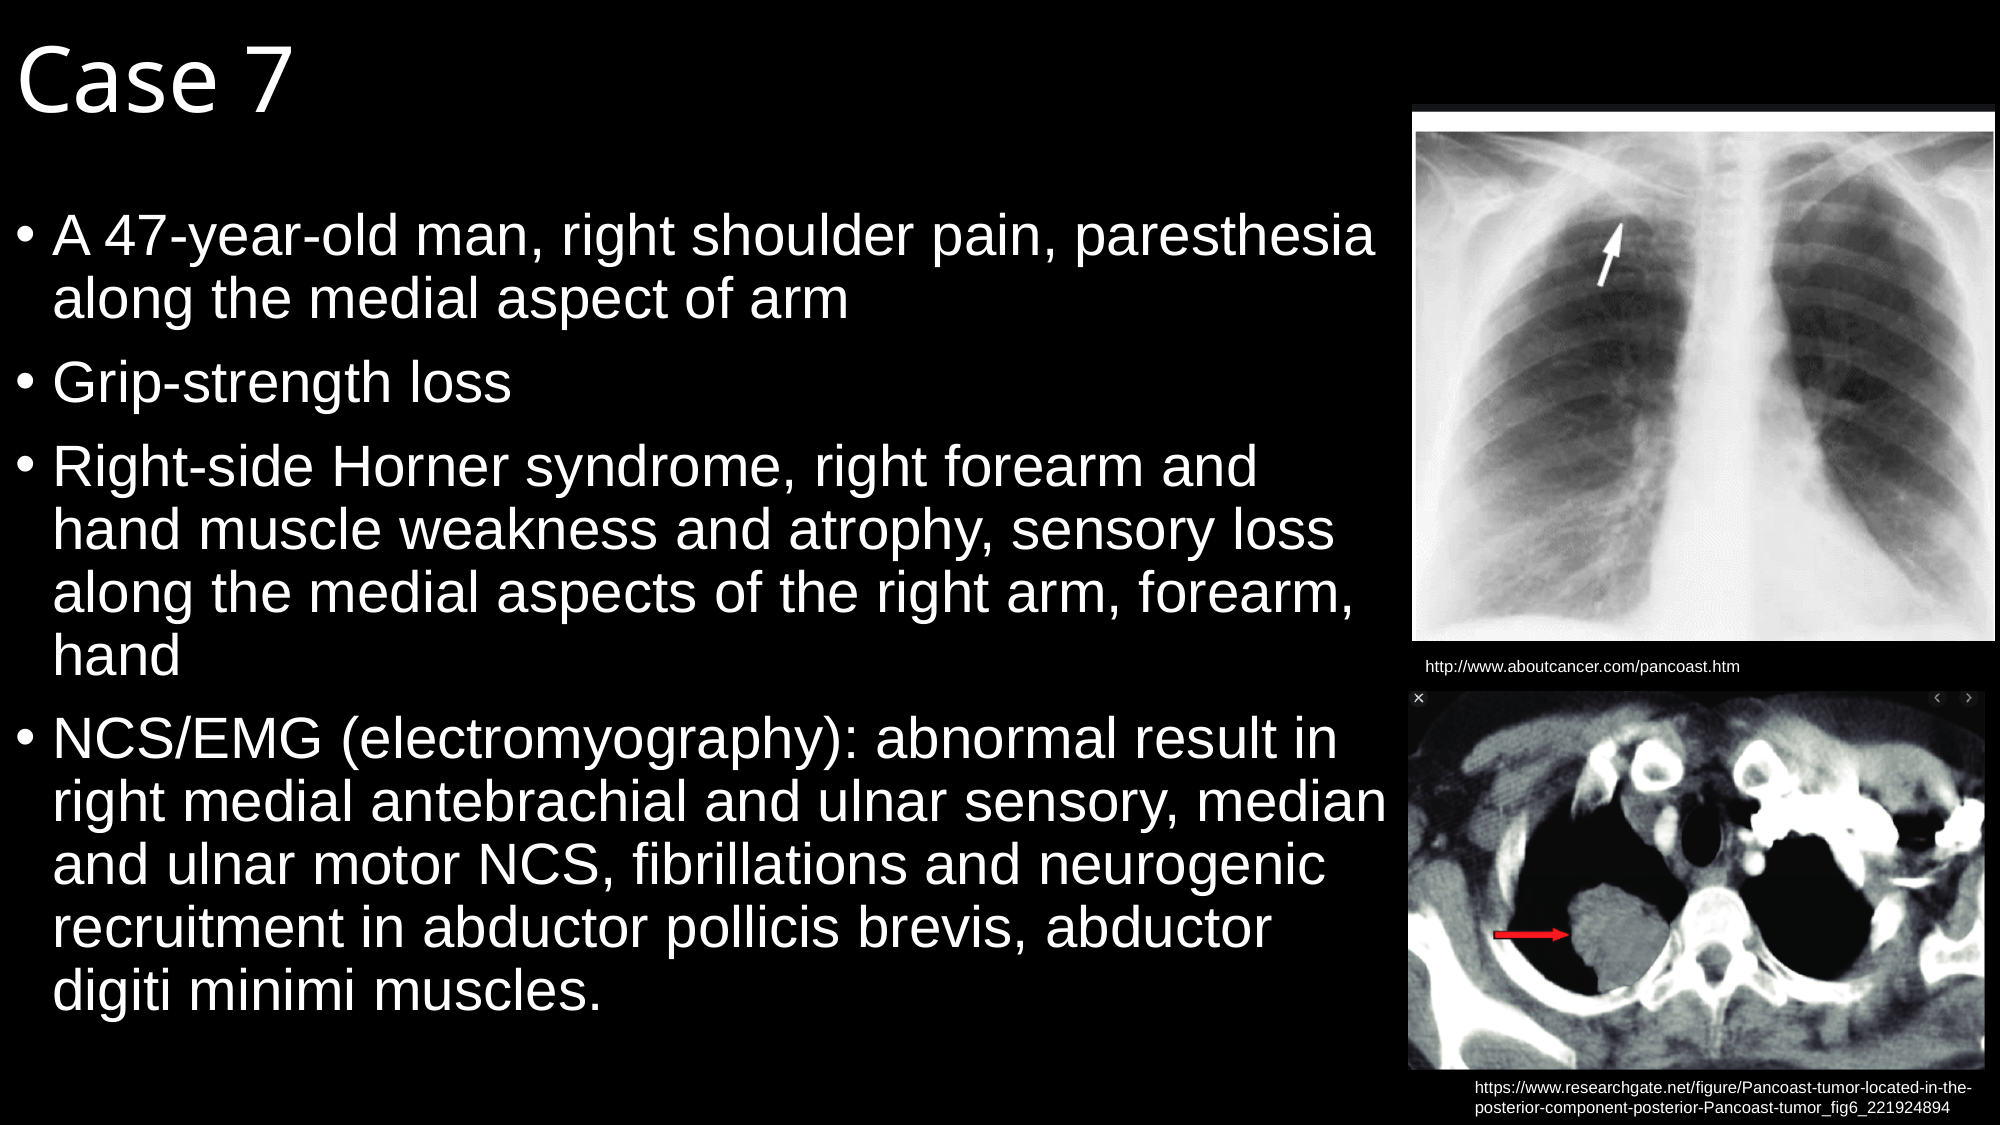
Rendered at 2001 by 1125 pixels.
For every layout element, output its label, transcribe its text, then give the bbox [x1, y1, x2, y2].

title Case 7 [0, 0, 2000, 167]
list A 47-year-old man, right shoulder pain, paresthesia along the medial aspect of arm Grip-strength loss Right-side Horner syndrome, right forearm and hand muscle weakness and atrophy, sensory loss along the medial aspects of the right arm, forearm, hand NCS/EMG (electromyography): abnormal result in right medial antebrachial and ulnar sensory, median and ulnar motor NCS, fibrillations and neurogenic recruitment in abductor pollicis brevis, abductor digiti minimi muscles. [0, 197, 1403, 1125]
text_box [1408, 104, 2000, 1125]
